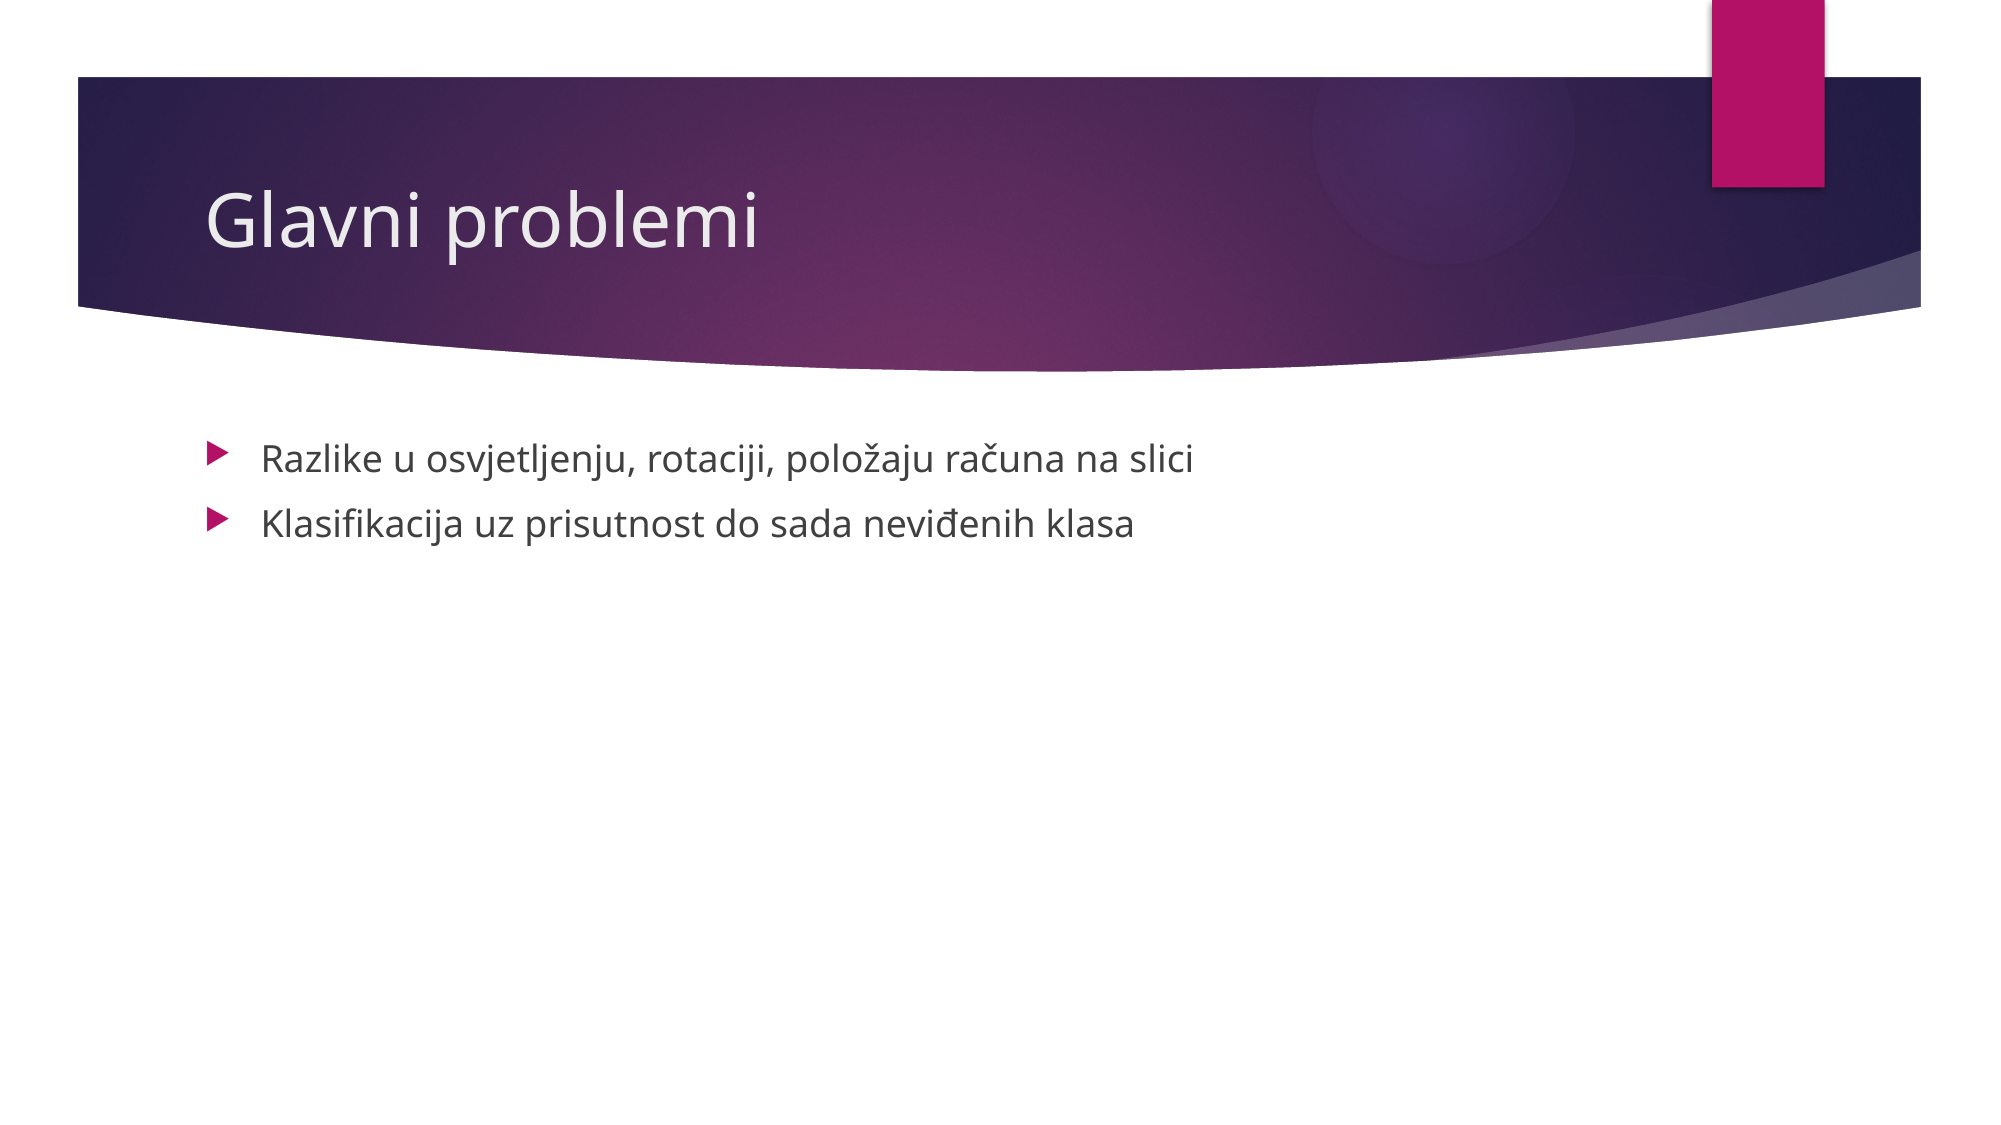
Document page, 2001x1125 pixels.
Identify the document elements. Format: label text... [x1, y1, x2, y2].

title Glavni problemi [189, 159, 1627, 276]
list Razlike u osvjetljenju, rotaciji, položaju računa na slici Klasifikacija uz prisutnost do sada neviđenih klasa [189, 427, 1638, 988]
